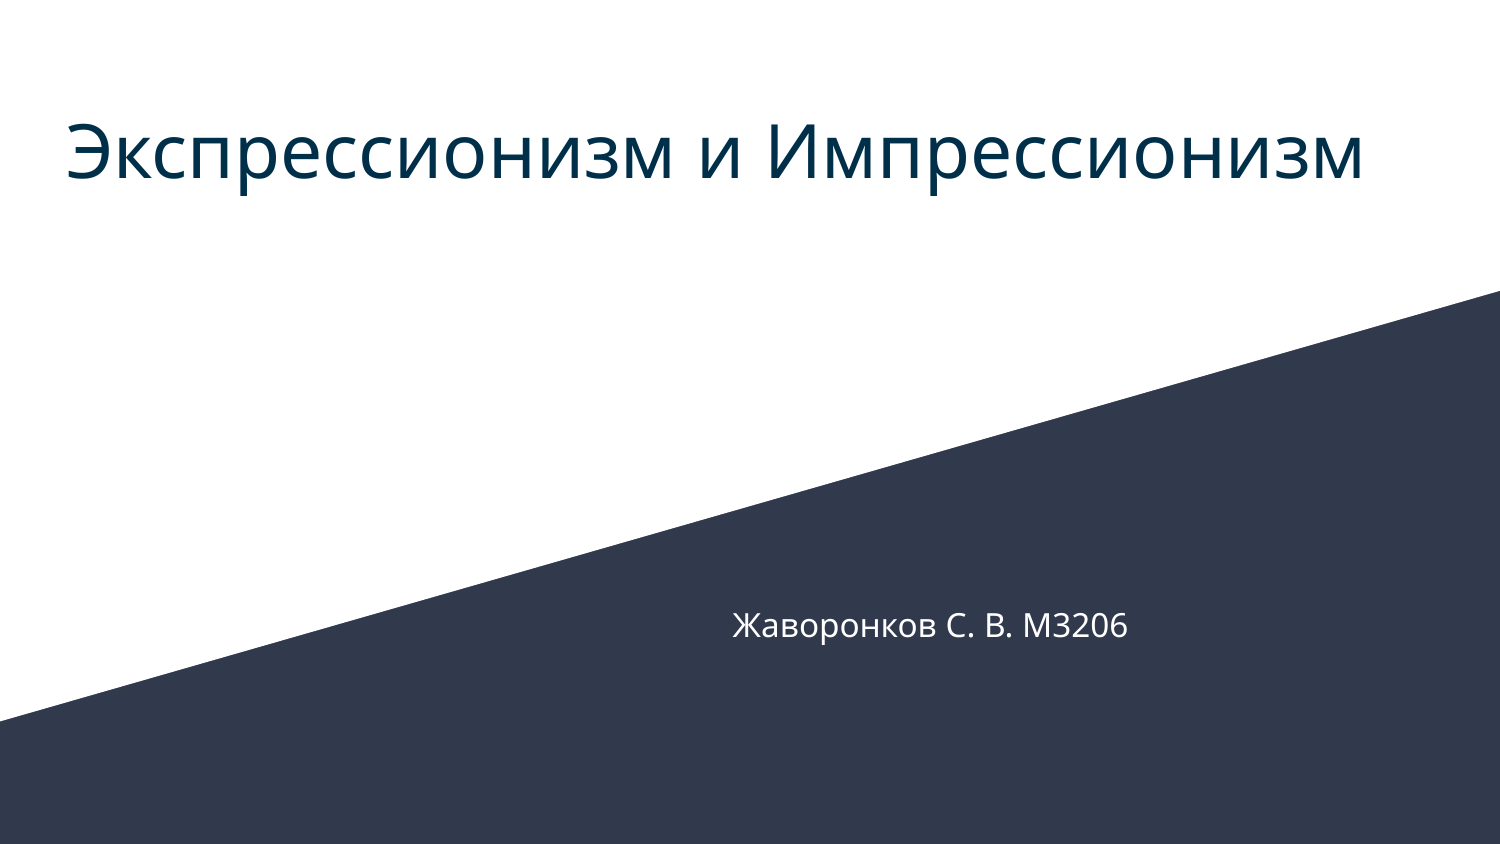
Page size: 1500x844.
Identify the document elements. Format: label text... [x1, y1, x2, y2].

title Экспрессионизм и Импрессионизм [51, 88, 1449, 299]
subtitle Жаворонков С. В. М3206 [717, 589, 1414, 711]
